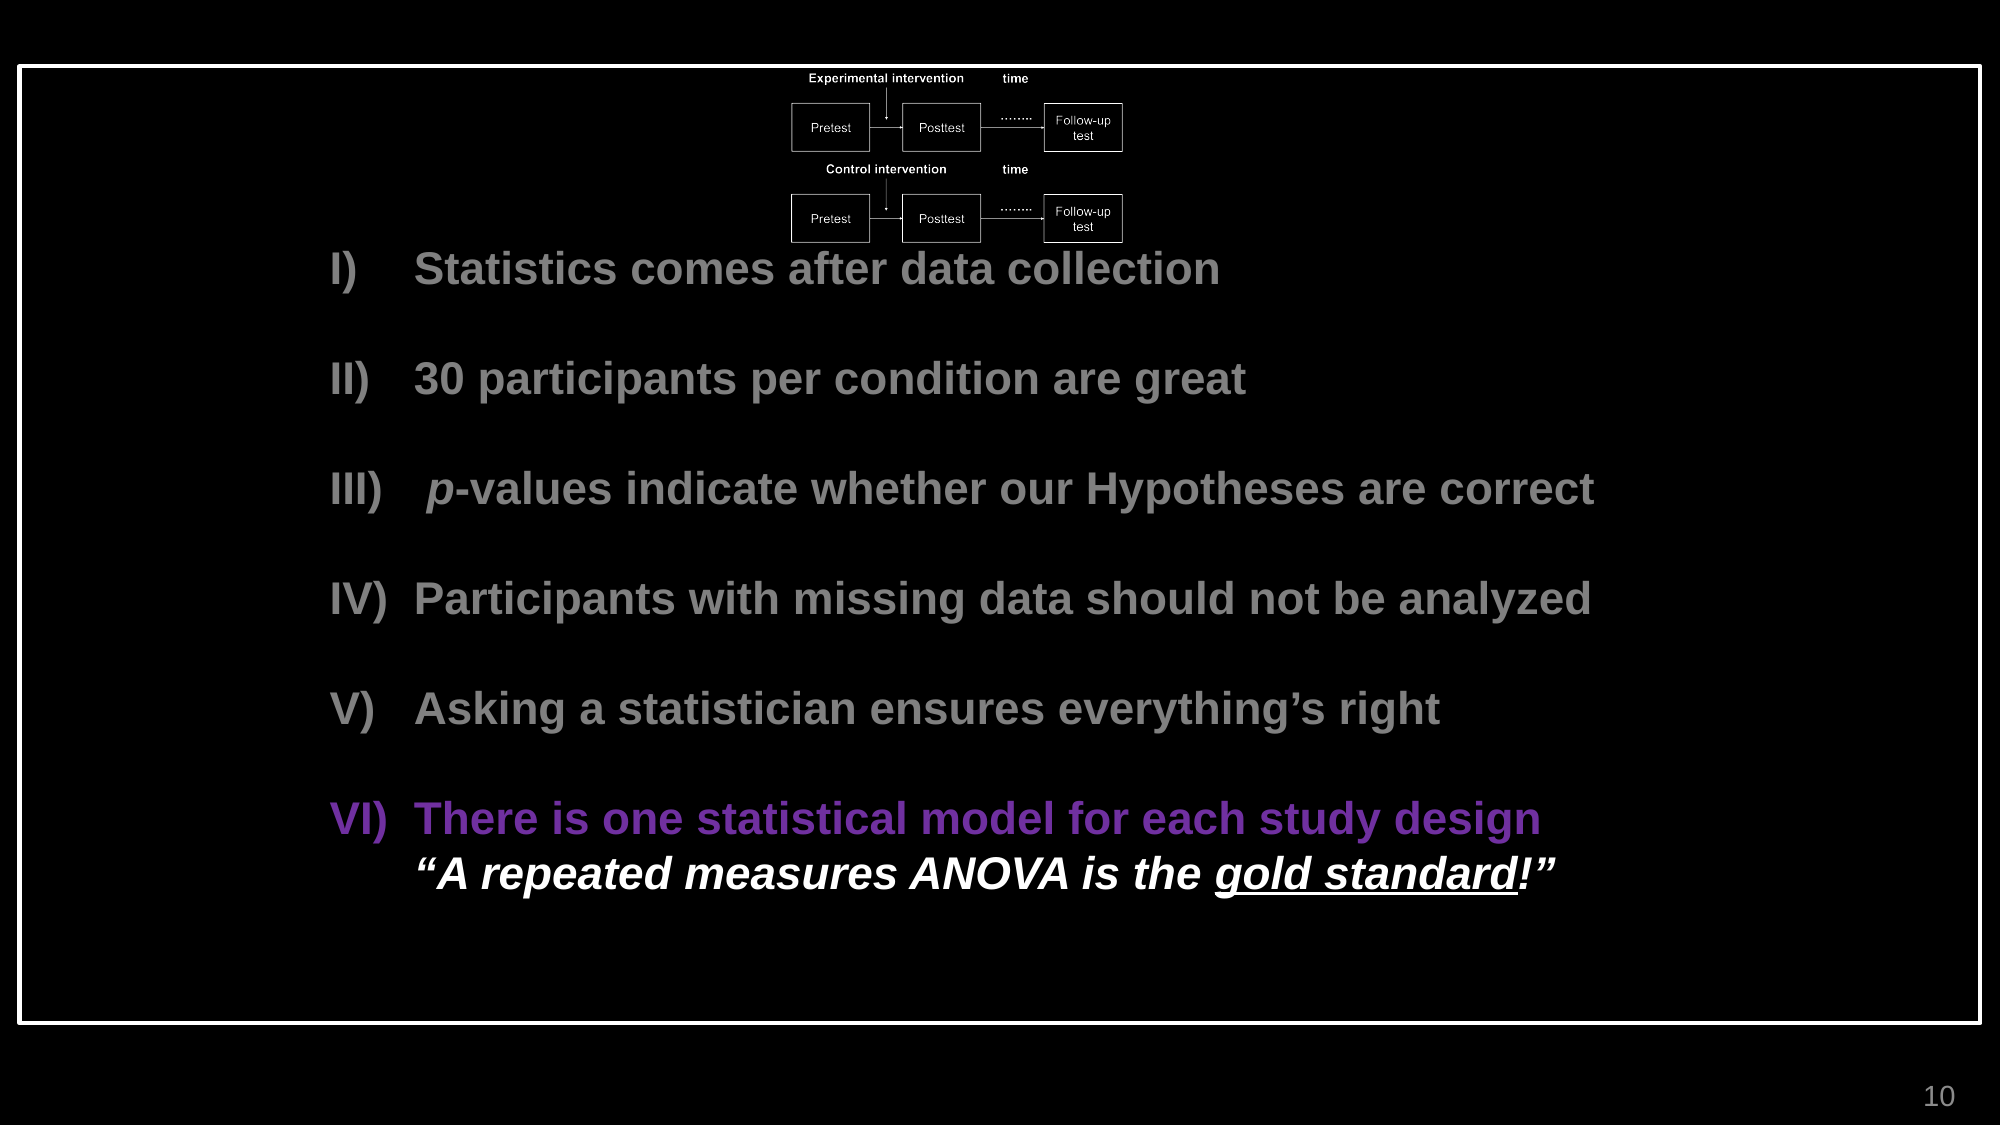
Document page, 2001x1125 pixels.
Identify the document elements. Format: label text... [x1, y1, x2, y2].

slide_number 10 [1504, 1065, 1971, 1125]
picture [775, 66, 1127, 243]
text_box [17, 64, 1982, 1025]
